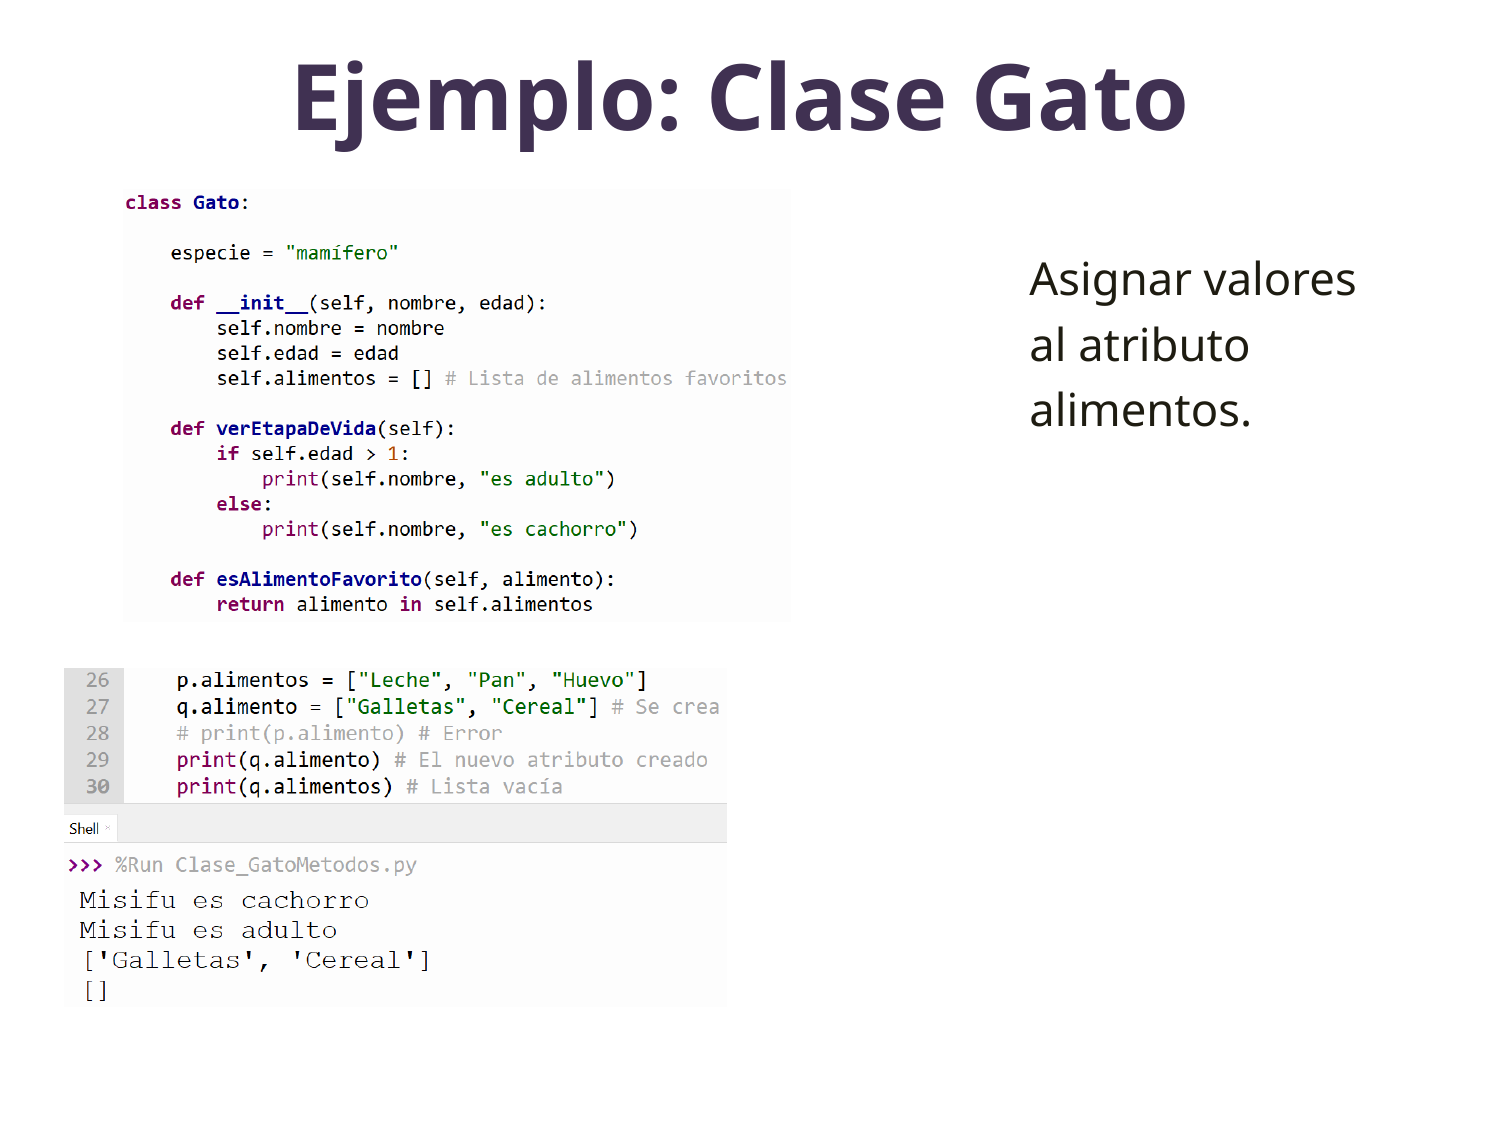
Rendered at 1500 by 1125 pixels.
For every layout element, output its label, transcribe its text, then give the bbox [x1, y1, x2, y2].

text_box Asignar valores al atributo alimentos. [1014, 231, 1393, 446]
title Ejemplo: Clase Gato [151, 0, 1329, 188]
picture [64, 668, 727, 1007]
picture [123, 189, 791, 623]
